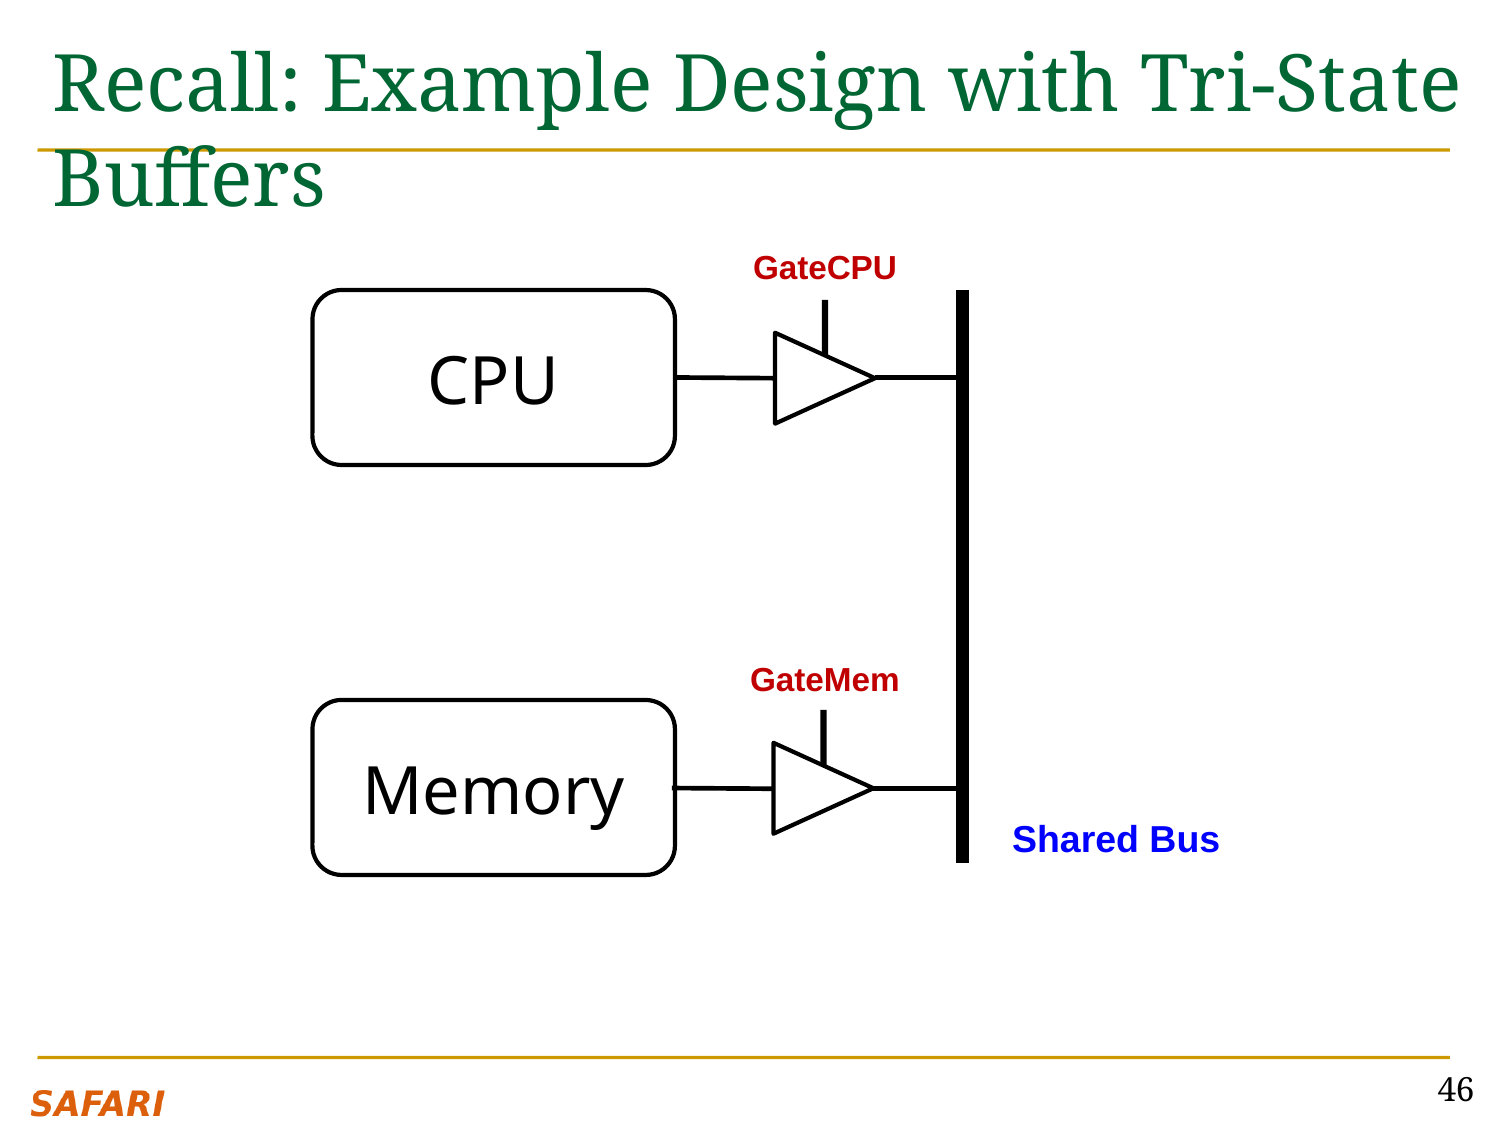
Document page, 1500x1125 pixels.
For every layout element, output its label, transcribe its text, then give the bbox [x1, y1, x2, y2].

text_box GateCPU [705, 239, 945, 294]
slide_number 46 [1139, 1045, 1490, 1121]
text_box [774, 299, 876, 424]
text_box GateMem [705, 650, 945, 706]
text_box Memory [310, 697, 678, 878]
picture [29, 1083, 169, 1124]
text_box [773, 709, 874, 834]
title Recall: Example Design with Tri-State Buffers [37, 24, 1490, 170]
text_box CPU [310, 287, 678, 468]
text_box Shared Bus [982, 807, 1250, 868]
